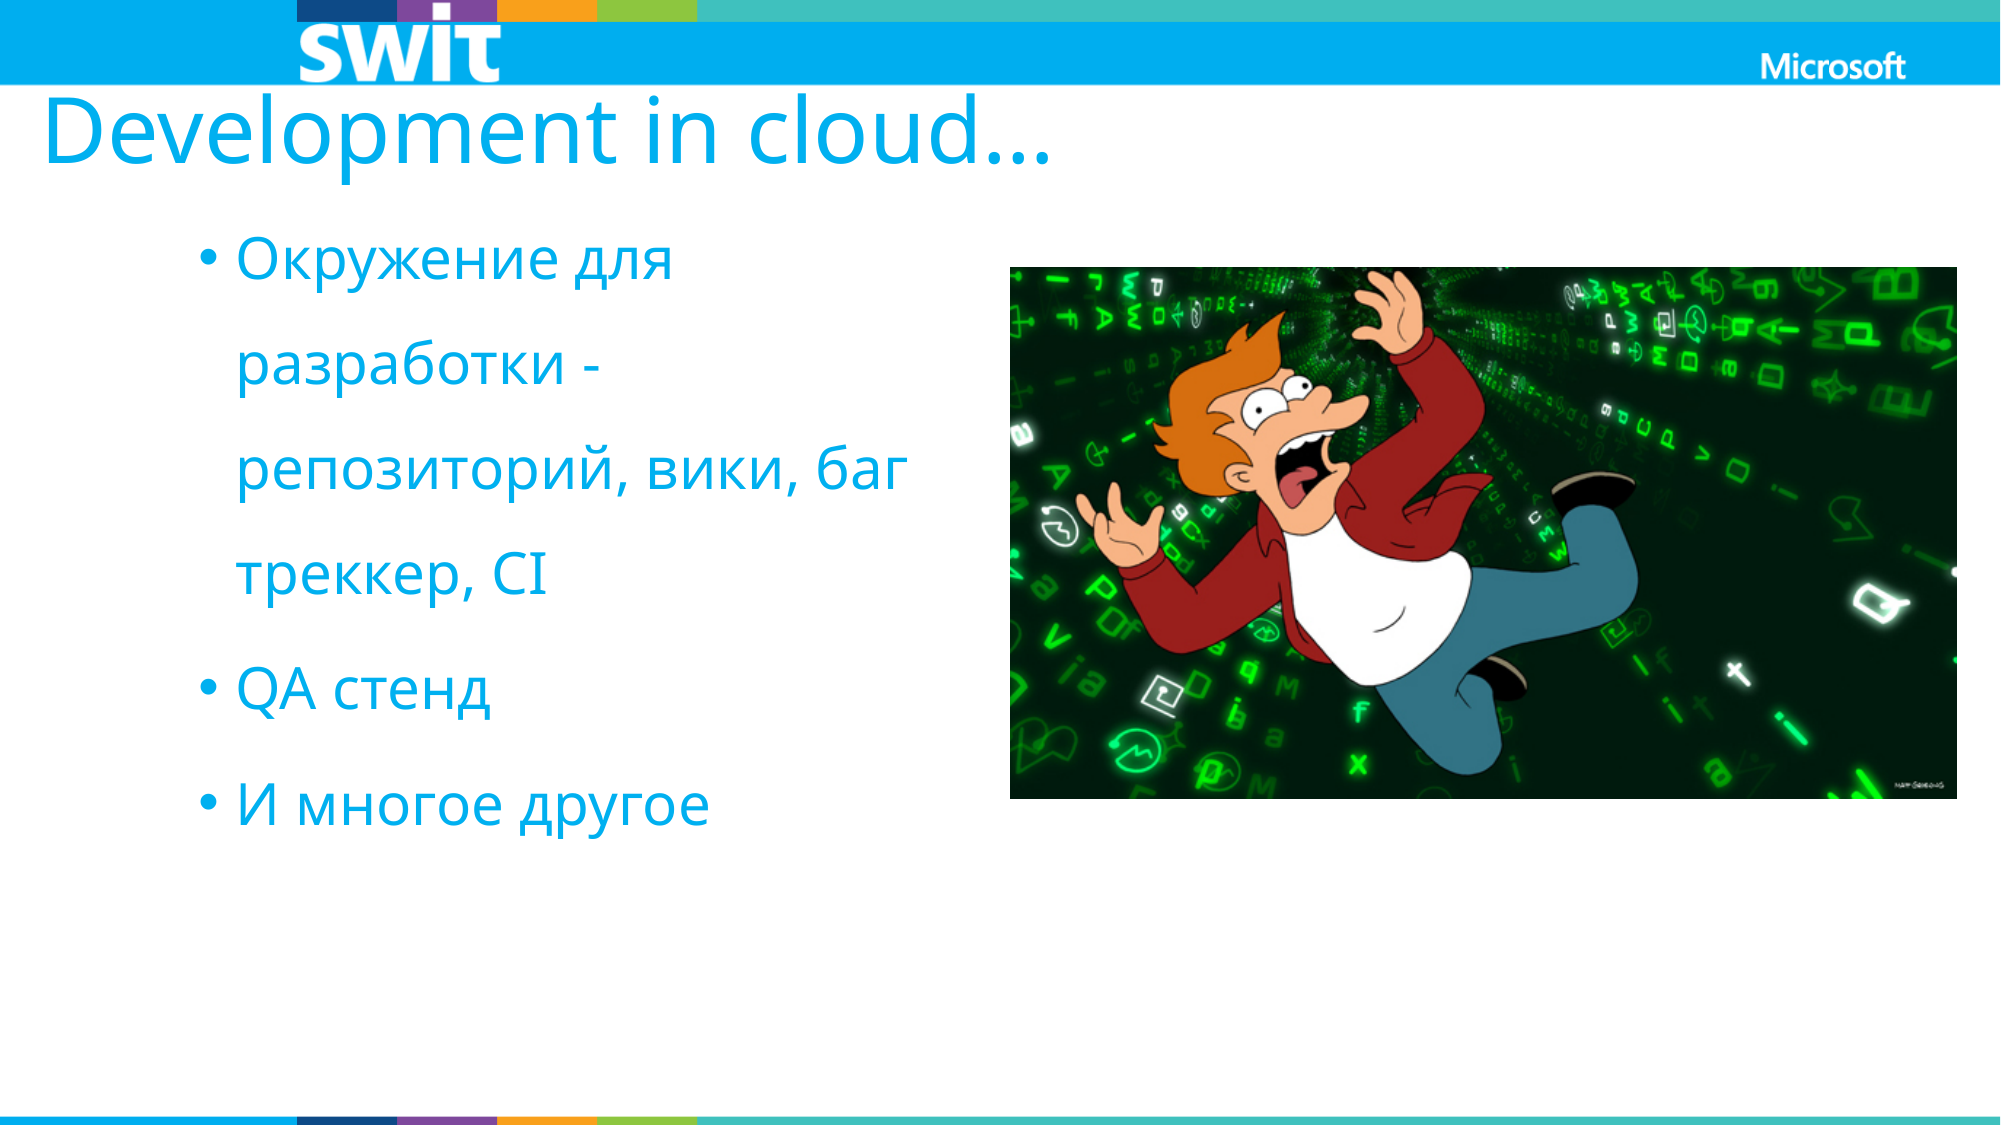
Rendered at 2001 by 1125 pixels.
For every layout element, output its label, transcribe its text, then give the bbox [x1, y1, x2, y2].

title Development in cloud… [25, 31, 1715, 238]
picture [1762, 54, 1790, 79]
picture [1850, 60, 1862, 79]
picture [305, 24, 338, 31]
picture [342, 26, 360, 31]
picture [433, 26, 450, 31]
picture [1793, 61, 1798, 79]
picture [298, 0, 2001, 21]
picture [1830, 60, 1848, 79]
picture [412, 26, 429, 31]
list Окружение для разработки - репозиторий, вики, баг треккер, CI QA стенд И многое другое [33, 178, 972, 547]
picture [1864, 60, 1883, 79]
picture [378, 26, 396, 31]
picture [1883, 52, 1905, 79]
picture [1818, 60, 1828, 79]
picture [1801, 60, 1815, 79]
picture [0, 85, 2001, 1125]
picture [455, 26, 501, 31]
